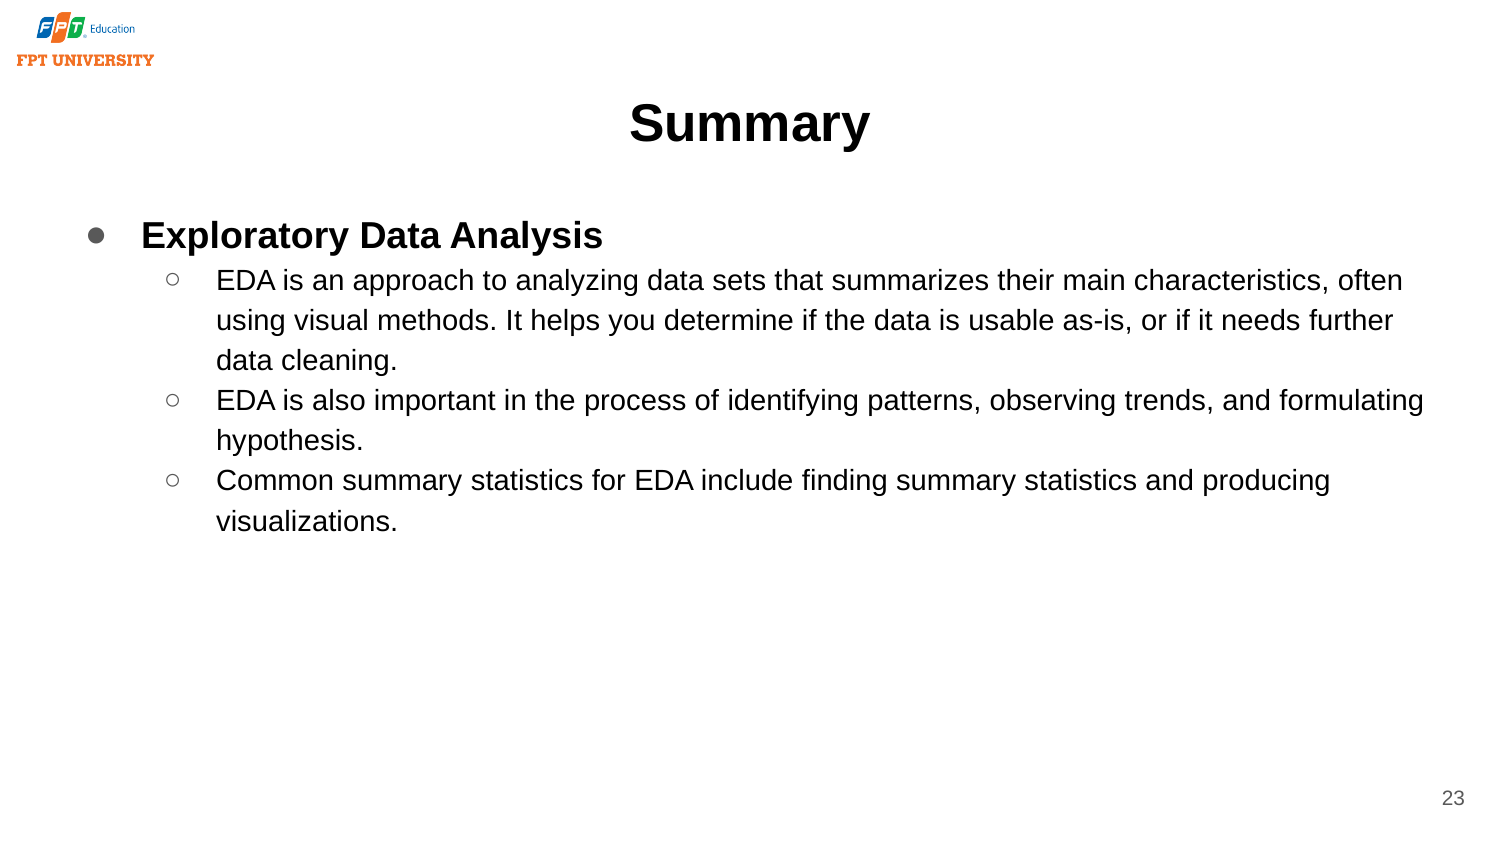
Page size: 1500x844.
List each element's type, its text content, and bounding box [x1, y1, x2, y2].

slide_number 23 [1389, 764, 1480, 830]
list Exploratory Data Analysis EDA is an approach to analyzing data sets that summarizes their main characteristics, often using visual methods. It helps you determine if the data is usable as-is, or if it needs further data cleaning. EDA is also important in the process of identifying patterns, observing trends, and formulating hypothesis. Common summary statistics for EDA include finding summary statistics and producing visualizations. [51, 189, 1449, 779]
title Summary [51, 72, 1449, 167]
picture [11, 1, 160, 77]
